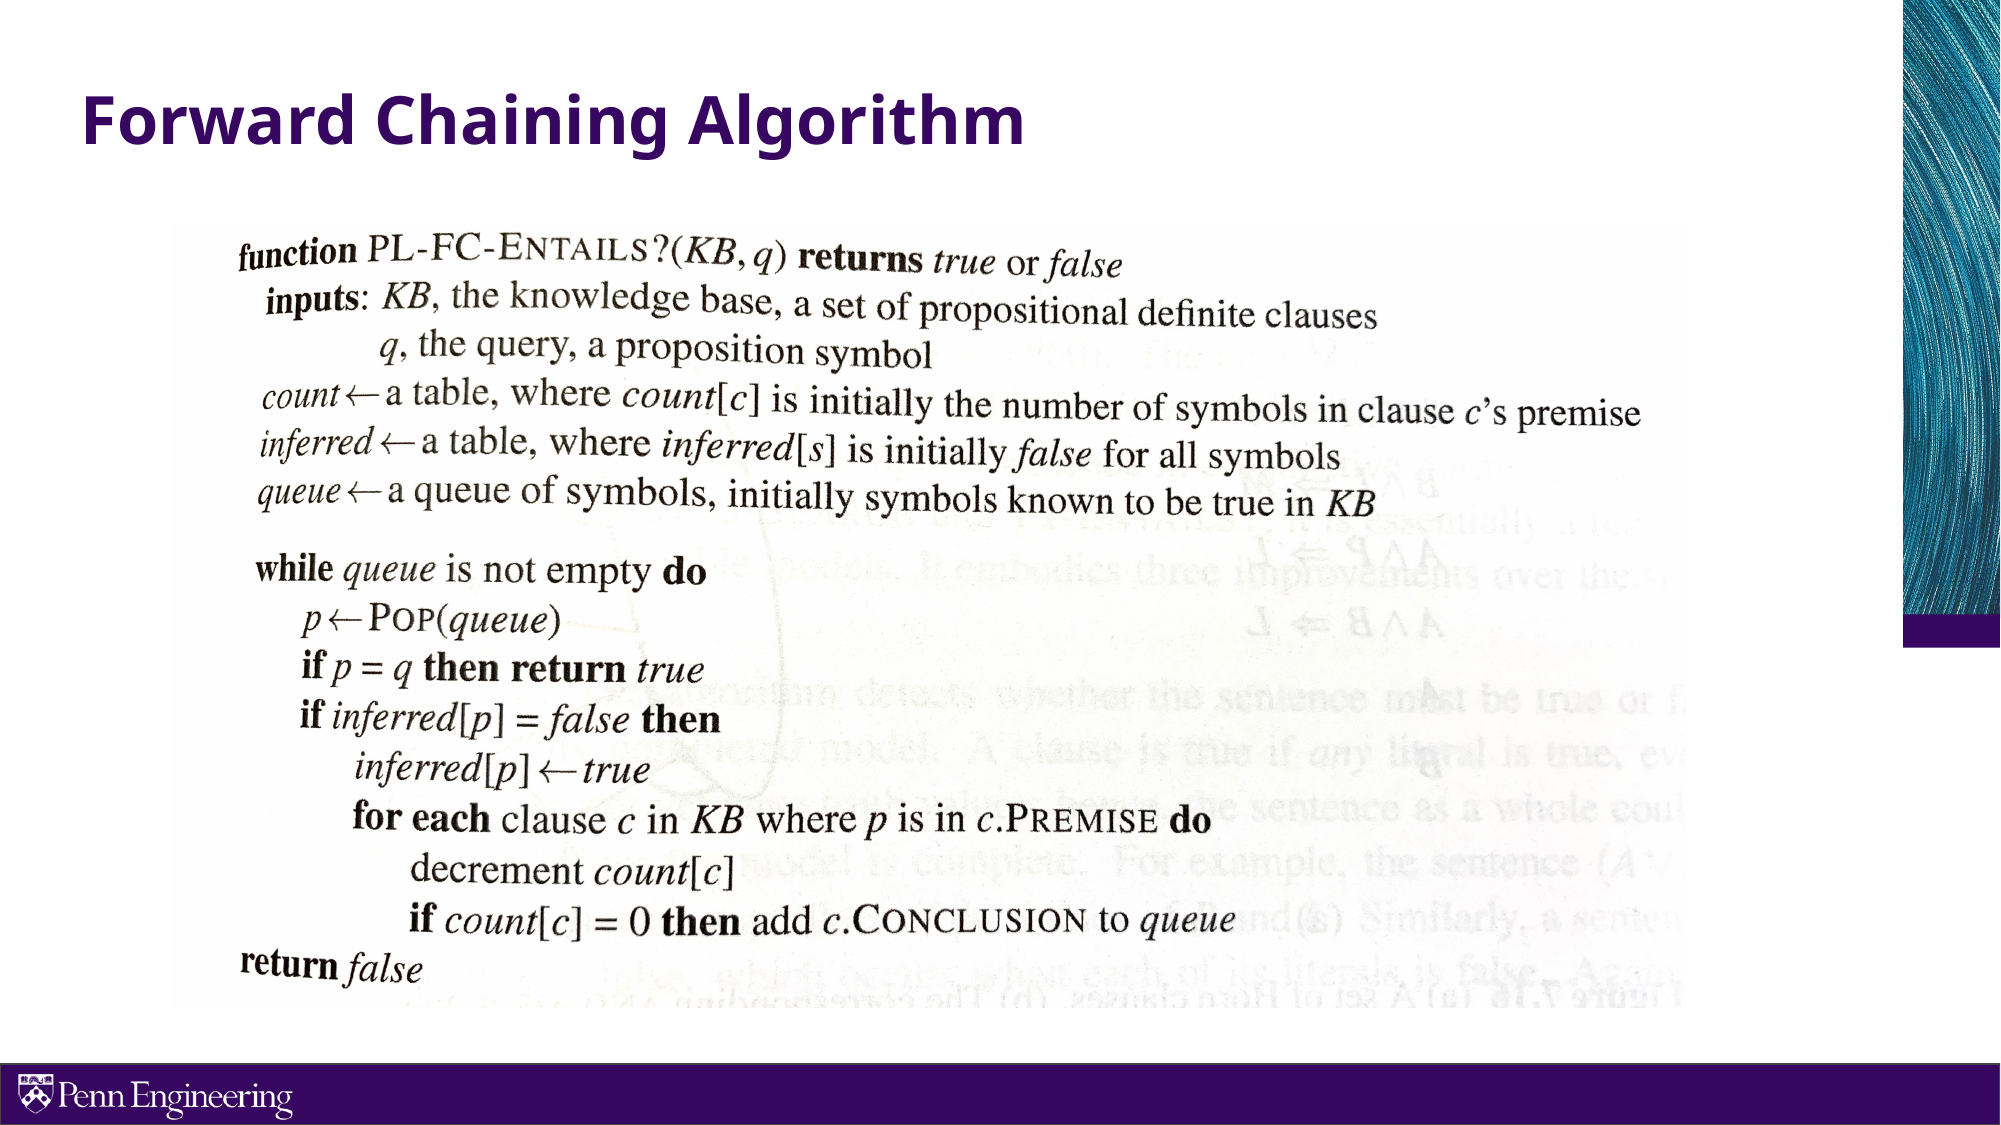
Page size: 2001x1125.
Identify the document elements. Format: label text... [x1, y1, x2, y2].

picture [1903, 310, 1915, 339]
picture [1916, 342, 1921, 352]
picture [1903, 0, 2001, 618]
picture [1906, 362, 1912, 370]
picture [1949, 13, 1955, 20]
picture [1903, 374, 1908, 384]
picture [1989, 0, 2001, 13]
title Forward Chaining Algorithm [65, 59, 1863, 187]
picture [8, 1066, 301, 1123]
picture [1903, 341, 1915, 350]
picture [1971, 53, 1979, 64]
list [171, 221, 1685, 1008]
picture [1913, 321, 1917, 333]
picture [1903, 523, 1914, 546]
picture [1962, 39, 1970, 47]
picture [1908, 277, 1920, 293]
